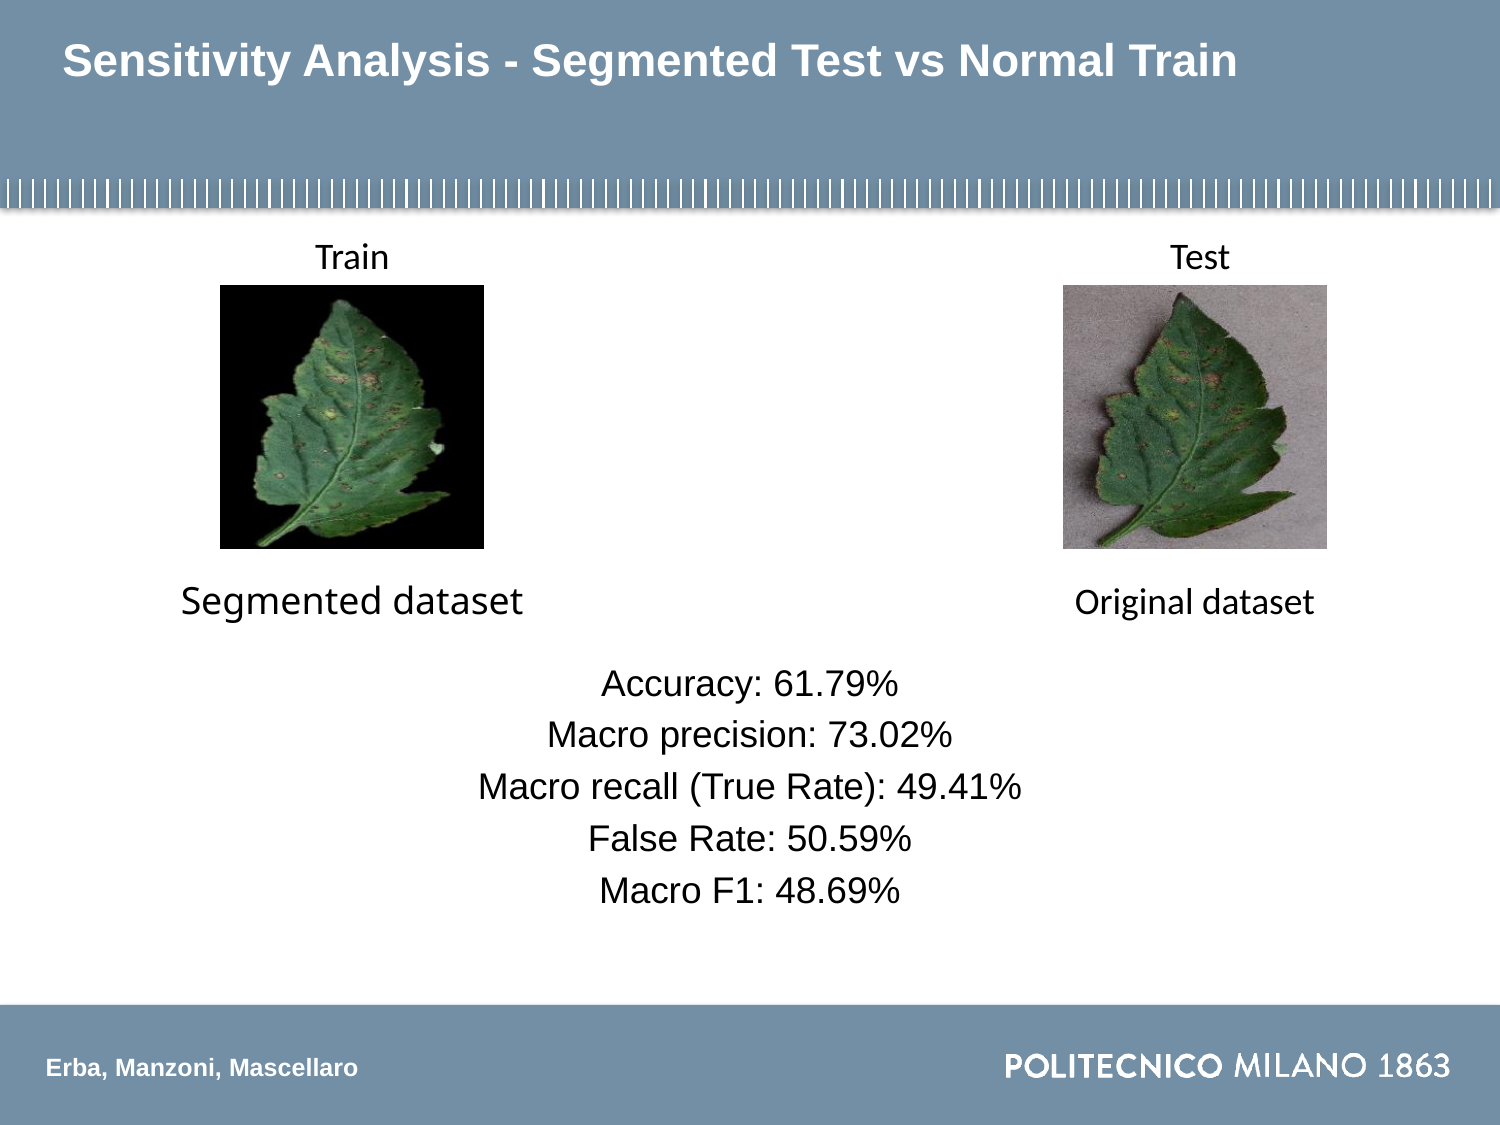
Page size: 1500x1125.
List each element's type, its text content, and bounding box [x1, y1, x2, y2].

title Sensitivity Analysis - Segmented Test vs Normal Train [47, 22, 1455, 161]
text_box Accuracy: 61.79% Macro precision: 73.02% Macro recall (True Rate): 49.41% False Rate: 50.59% Macro F1: 48.69% [367, 651, 1132, 922]
text_box Segmented dataset [166, 569, 539, 630]
picture [1063, 285, 1328, 549]
picture [220, 285, 485, 549]
picture [999, 1041, 1456, 1089]
text_box Test [1155, 224, 1246, 283]
text_box Original dataset [1060, 569, 1331, 630]
text_box Train [300, 224, 405, 283]
